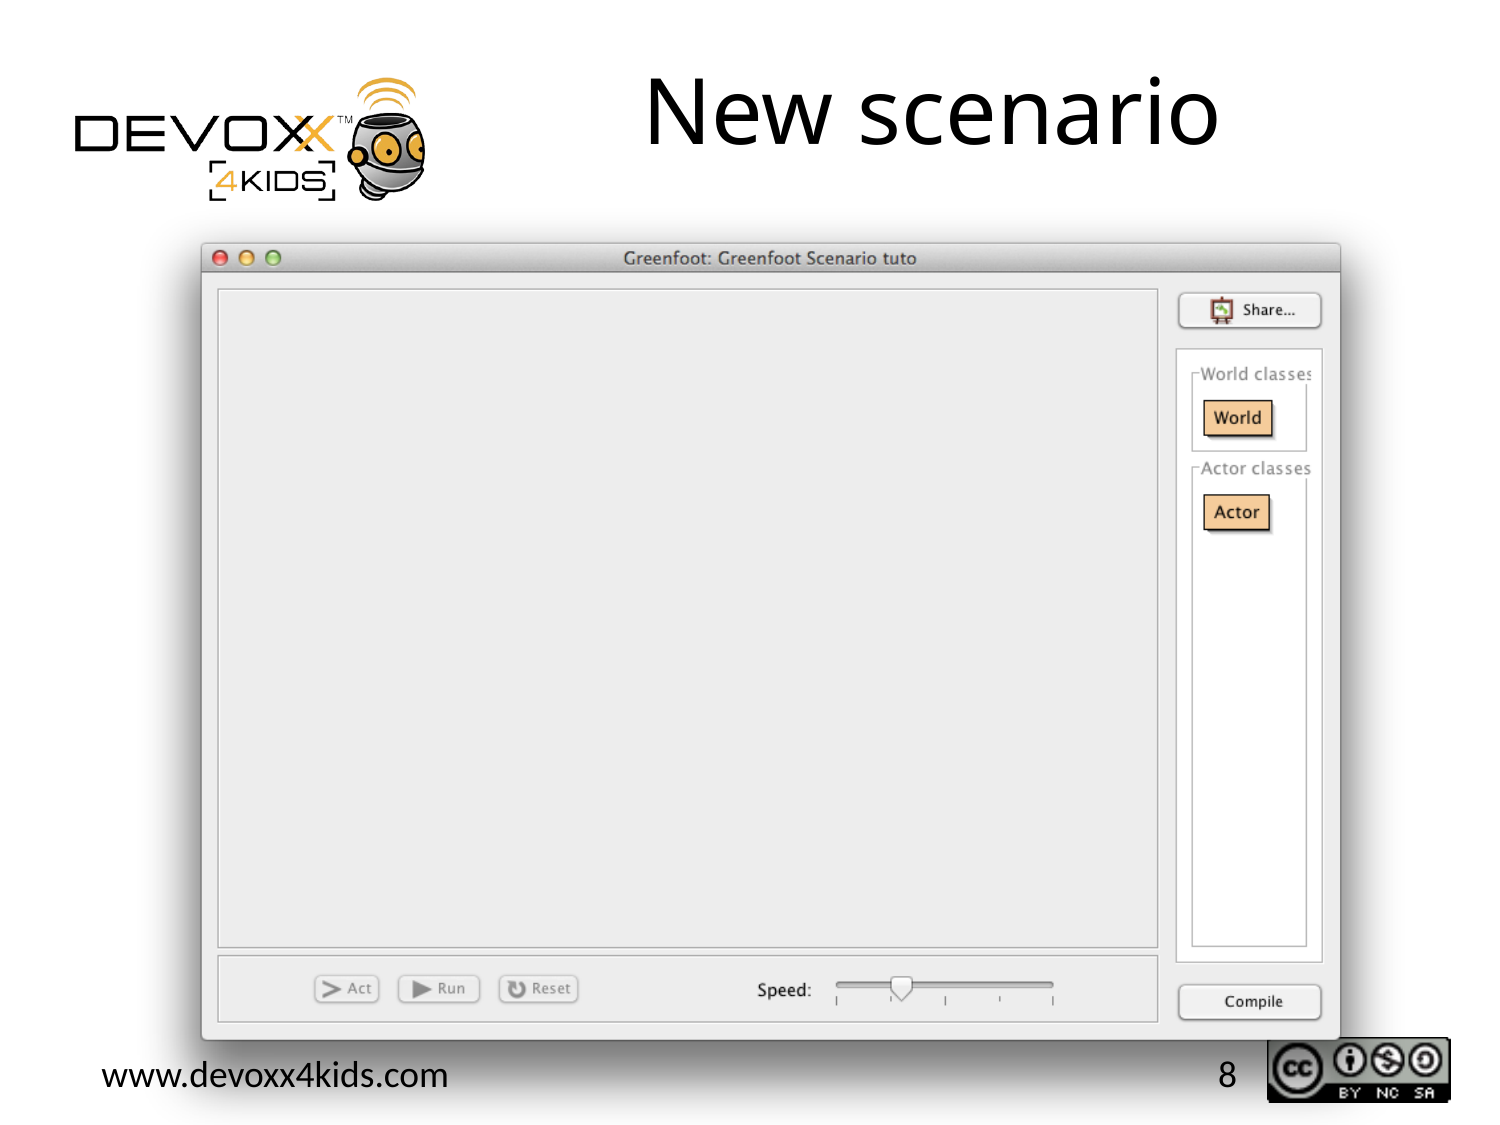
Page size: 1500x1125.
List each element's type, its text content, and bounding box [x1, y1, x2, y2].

title New scenario [439, 45, 1425, 233]
picture [75, 77, 1451, 1125]
